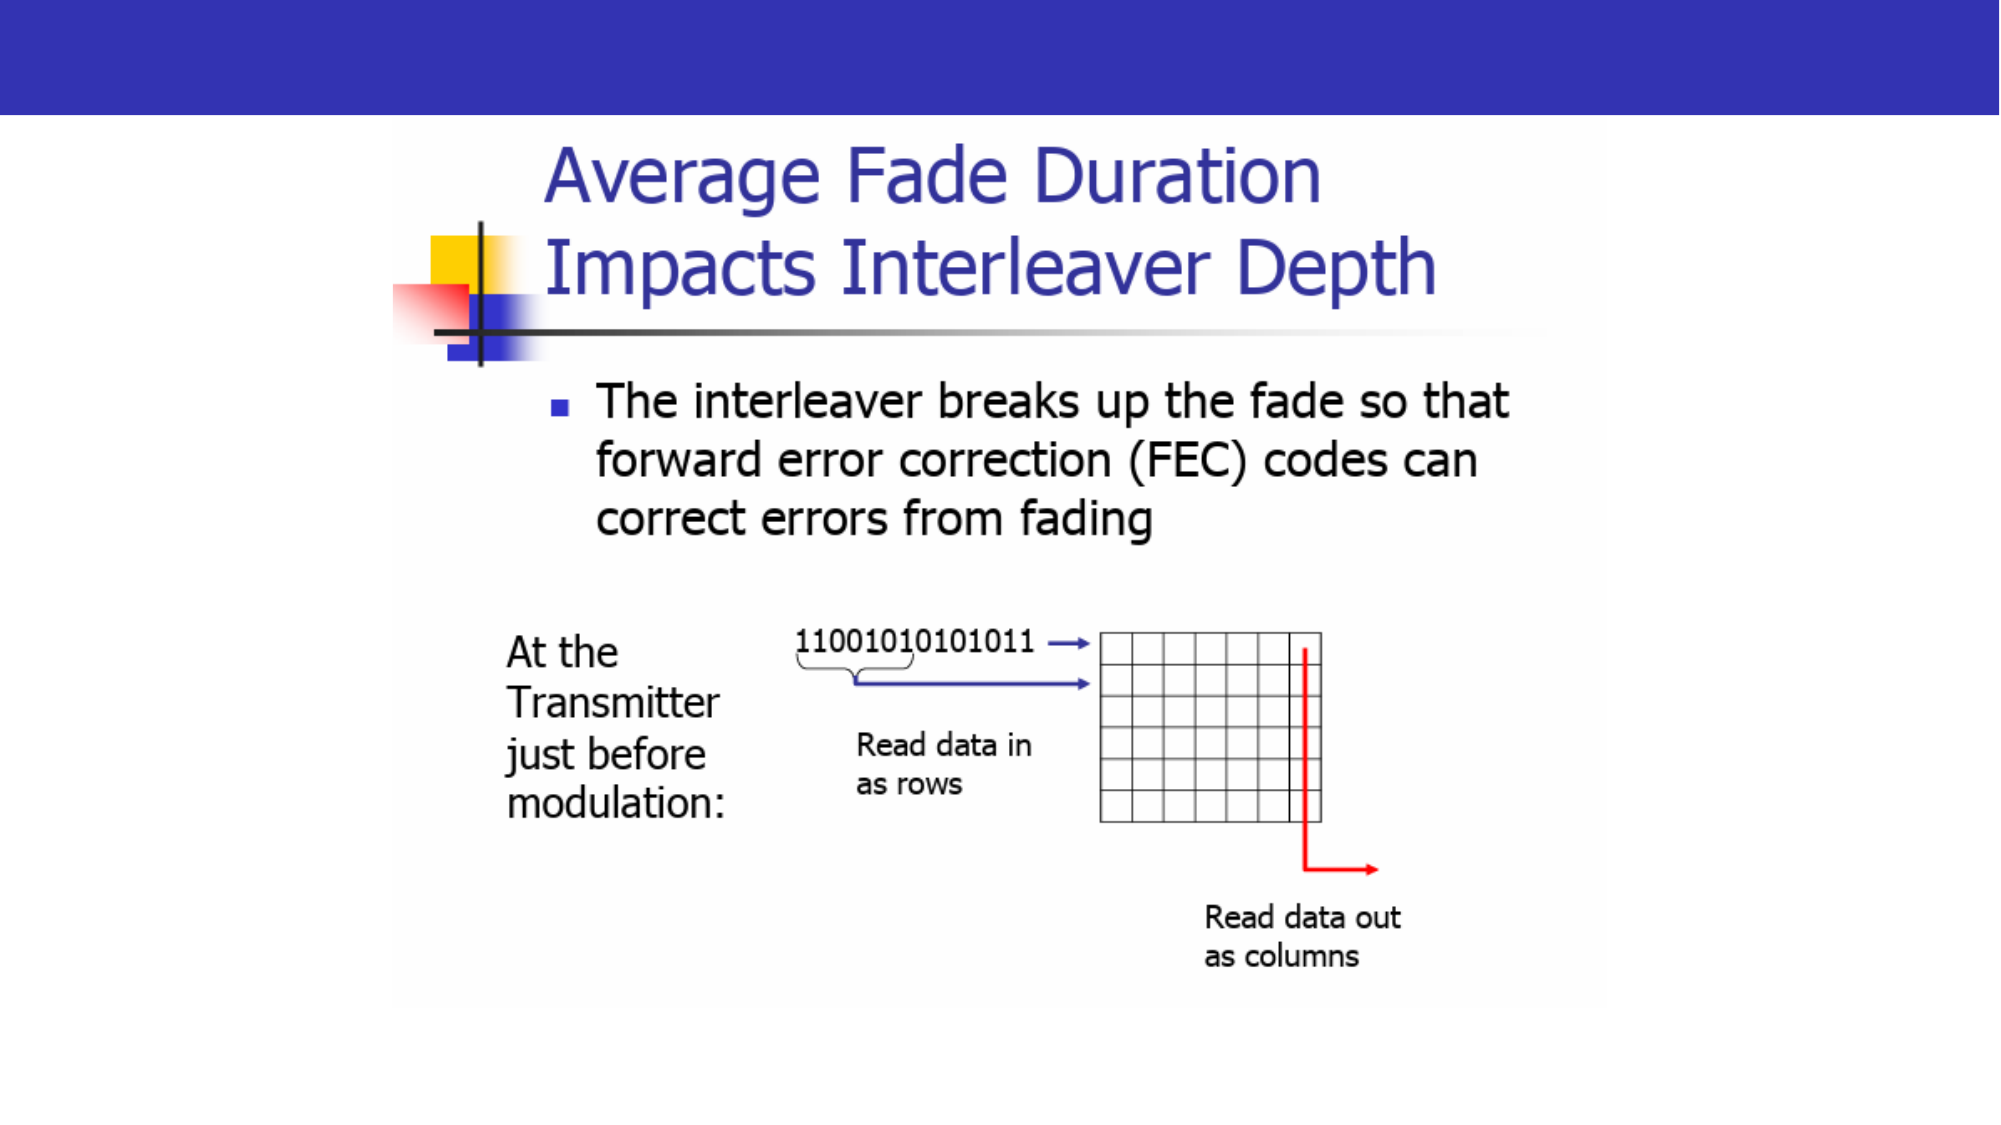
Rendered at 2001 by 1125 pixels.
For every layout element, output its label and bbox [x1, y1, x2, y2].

picture [392, 117, 1608, 1008]
